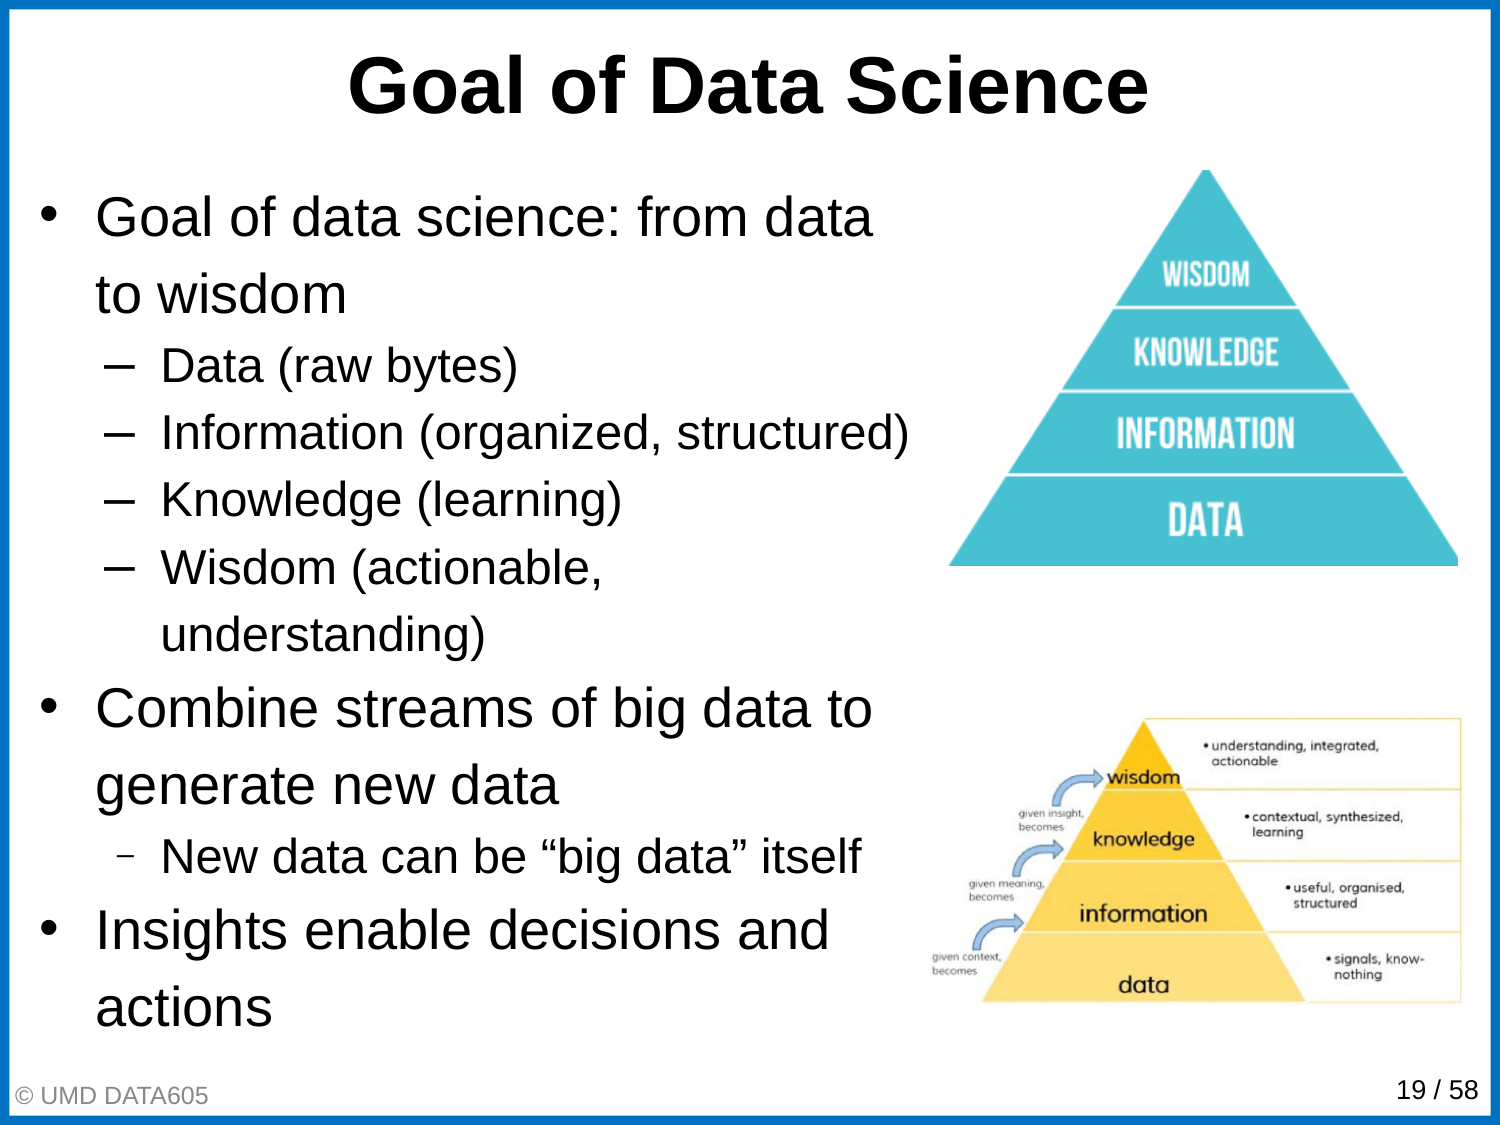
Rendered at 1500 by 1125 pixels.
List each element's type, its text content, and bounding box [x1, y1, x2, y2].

footer © UMD DATA605 [0, 1065, 550, 1125]
title Goal of Data Science [24, 24, 1475, 138]
picture [946, 170, 1459, 566]
slide_number ‹#› / 58 [1344, 1065, 1494, 1125]
picture [927, 713, 1467, 1005]
list Goal of data science: from data to wisdom Data (raw bytes) Information (organized, structured) Knowledge (learning) Wisdom (actionable, understanding) Combine streams of big data to generate new data New data can be “big data” itself Insights enable decisions and actions [24, 162, 937, 1066]
